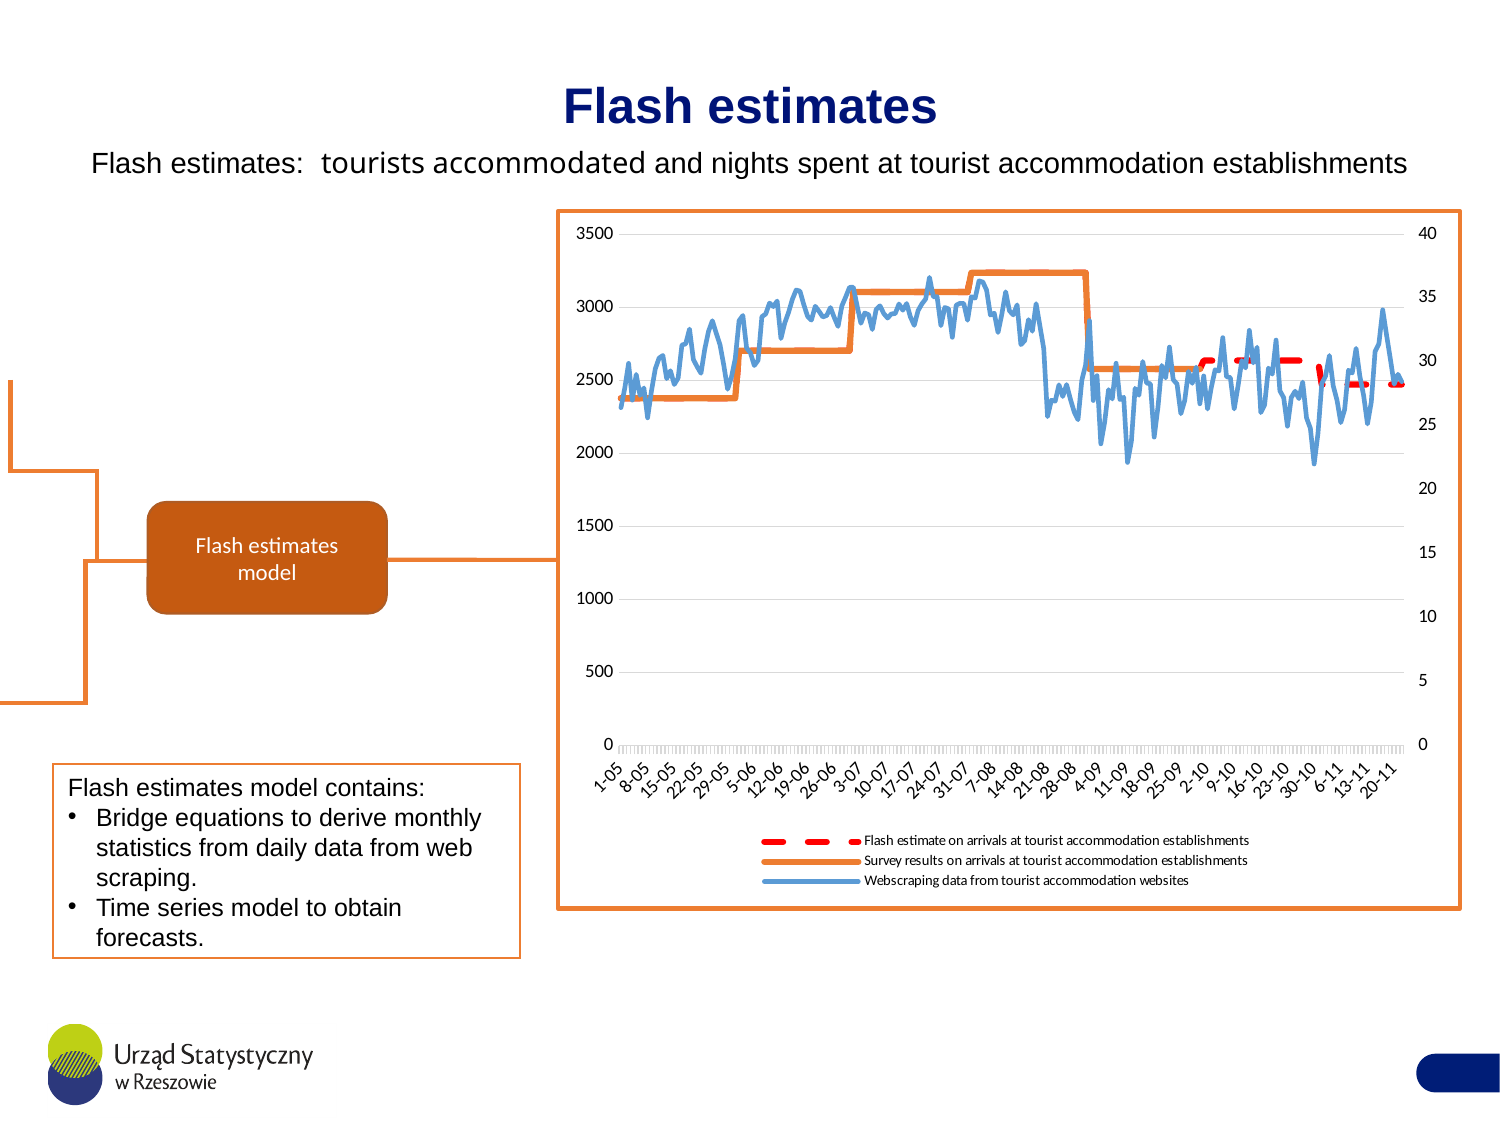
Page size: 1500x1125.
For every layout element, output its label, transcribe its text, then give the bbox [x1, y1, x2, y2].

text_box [0, 379, 387, 704]
chart [555, 209, 1462, 911]
text_box Flash estimates [35, 23, 1453, 142]
text_box Flash estimates model contains: Bridge equations to derive monthly statistics from daily data from web scraping. Time series model to obtain forecasts. [52, 763, 521, 959]
title Flash estimates: tourists accommodated and nights spent at tourist accommodation establishments [41, 105, 1459, 224]
